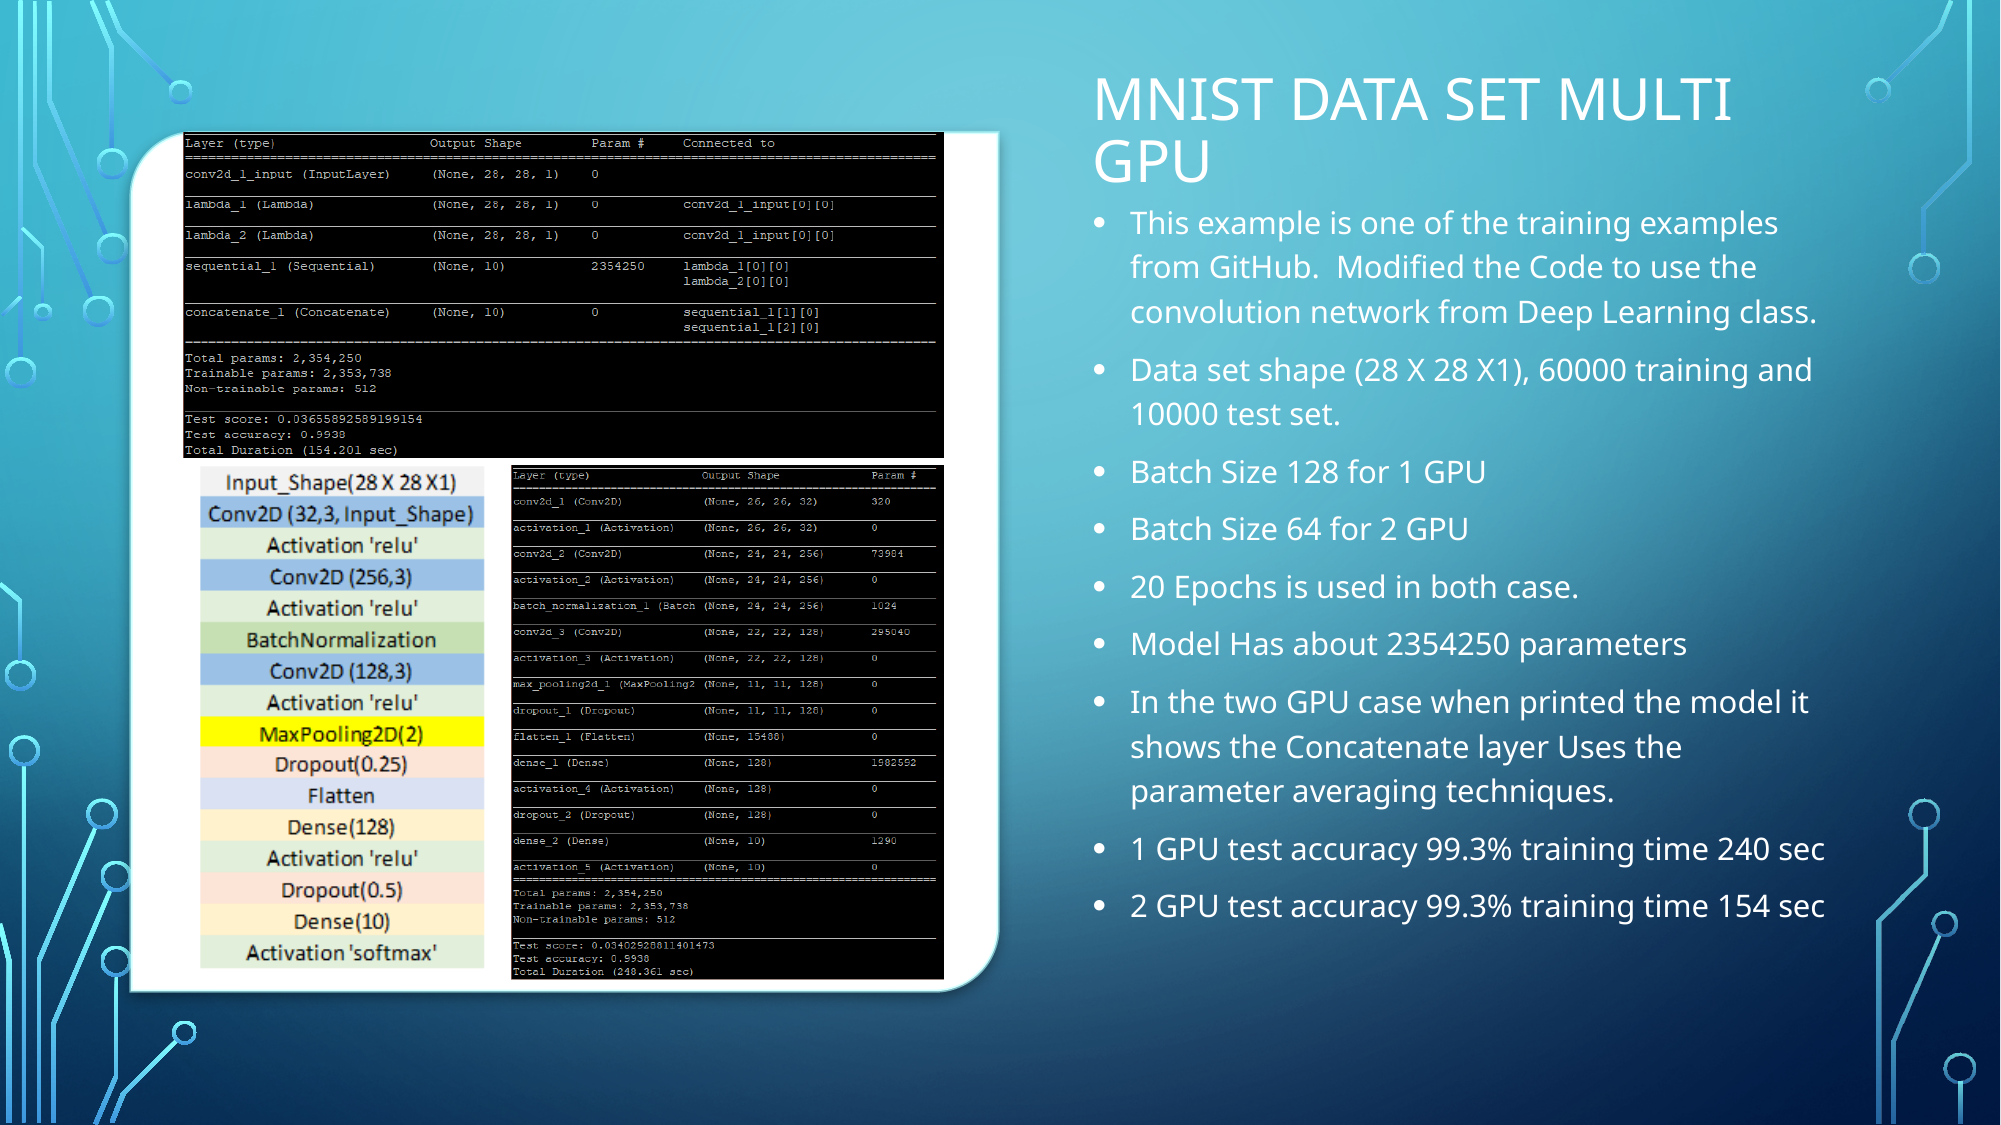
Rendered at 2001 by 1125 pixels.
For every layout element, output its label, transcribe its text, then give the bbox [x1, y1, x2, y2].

list This example is one of the training examples from GitHub. Modified the Code to use the convolution network from Deep Learning class. Data set shape (28 X 28 X1), 60000 training and 10000 test set. Batch Size 128 for 1 GPU Batch Size 64 for 2 GPU 20 Epochs is used in both case. Model Has about 2354250 parameters In the two GPU case when printed the model it shows the Concatenate layer Uses the parameter averaging techniques. 1 GPU test accuracy 99.3% training time 240 sec 2 GPU test accuracy 99.3% training time 154 sec [1077, 188, 1857, 950]
text_box [129, 131, 1000, 993]
picture [198, 465, 486, 970]
picture [183, 132, 945, 458]
title Mnist data set Multi GPU [1077, 11, 1857, 188]
picture [510, 465, 945, 980]
